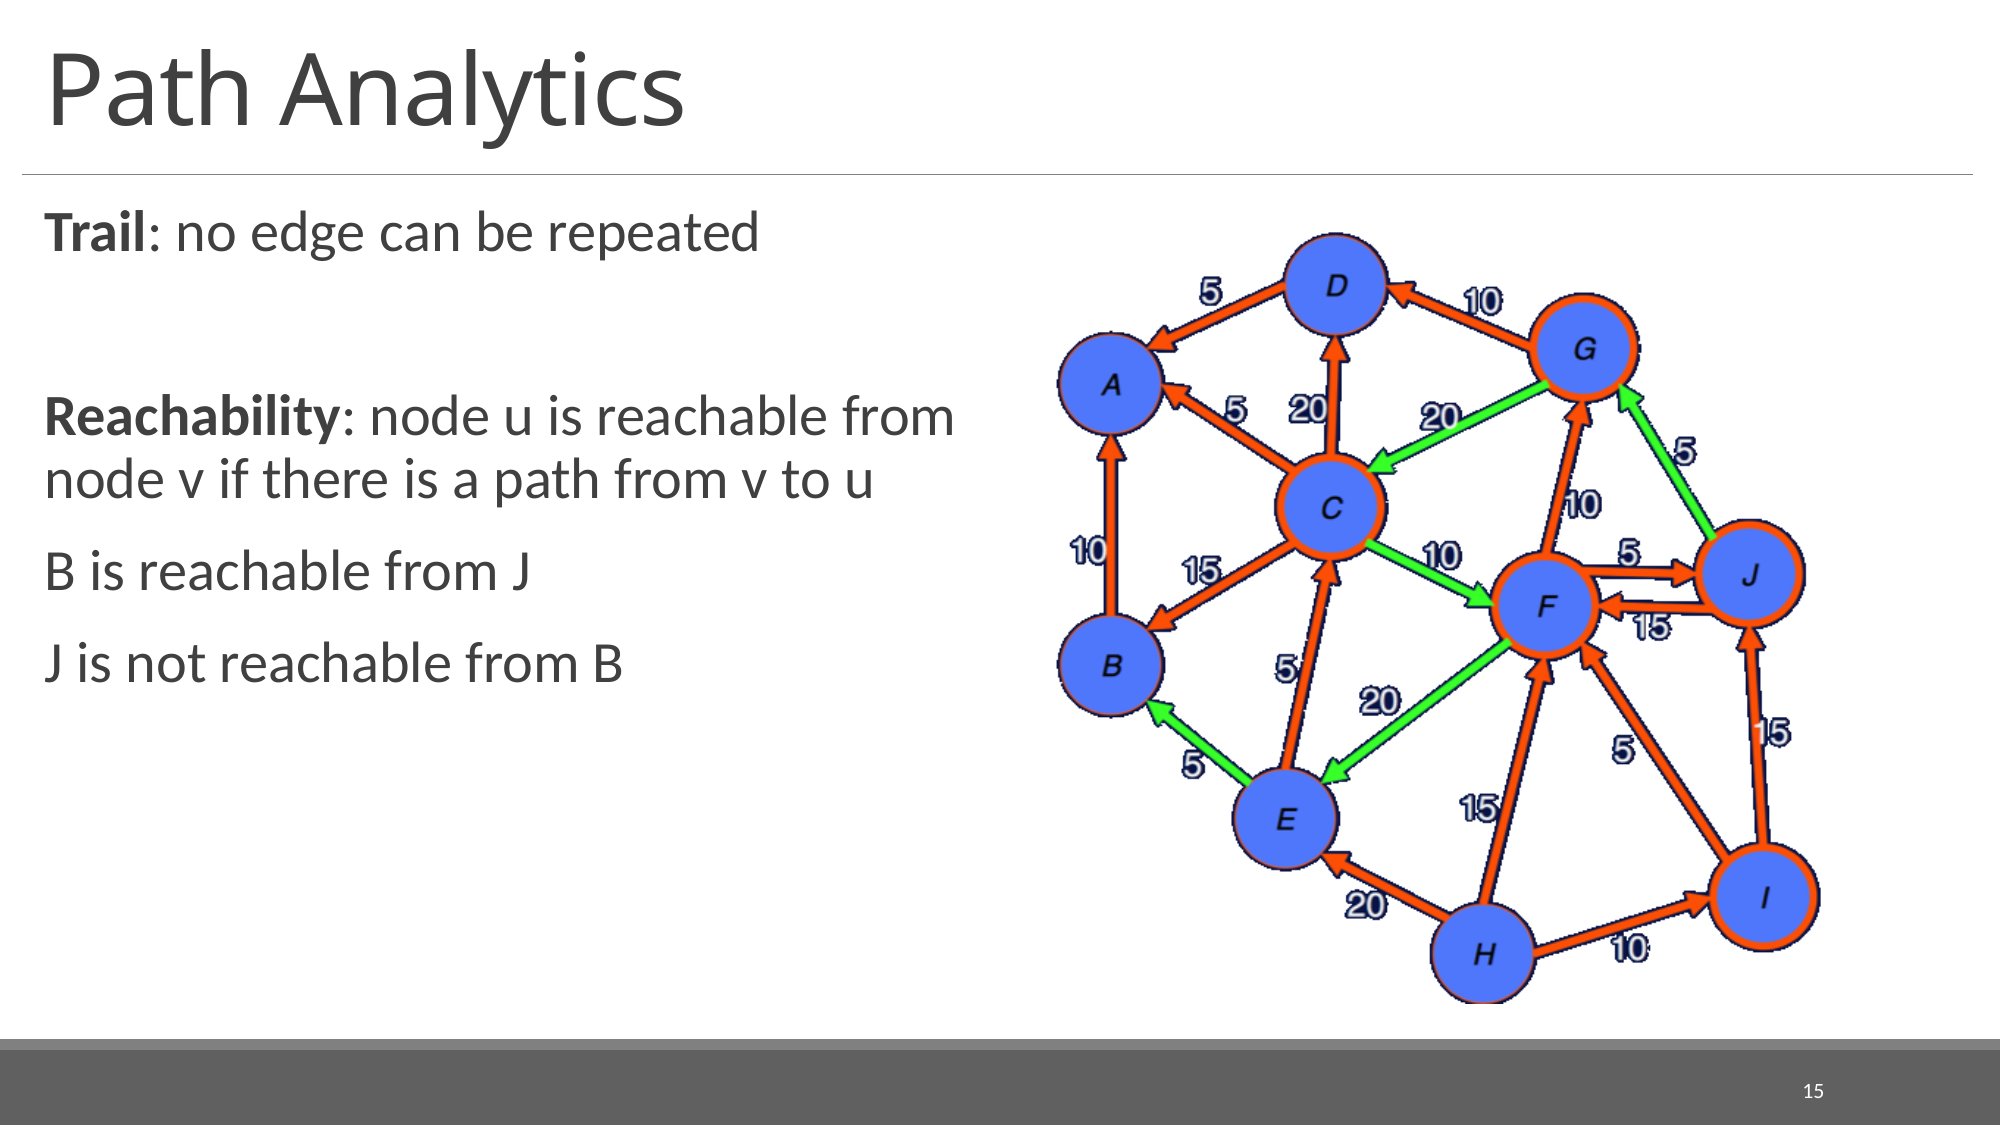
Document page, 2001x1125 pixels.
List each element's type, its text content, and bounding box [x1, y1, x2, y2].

slide_number 15 [1624, 1059, 1840, 1120]
picture [1025, 212, 1840, 1005]
title Path Analytics [29, 22, 1969, 154]
list Trail: no edge can be repeated Reachability: node u is reachable from node v if there is a path from v to u B is reachable from J J is not reachable from B [29, 193, 1071, 1030]
